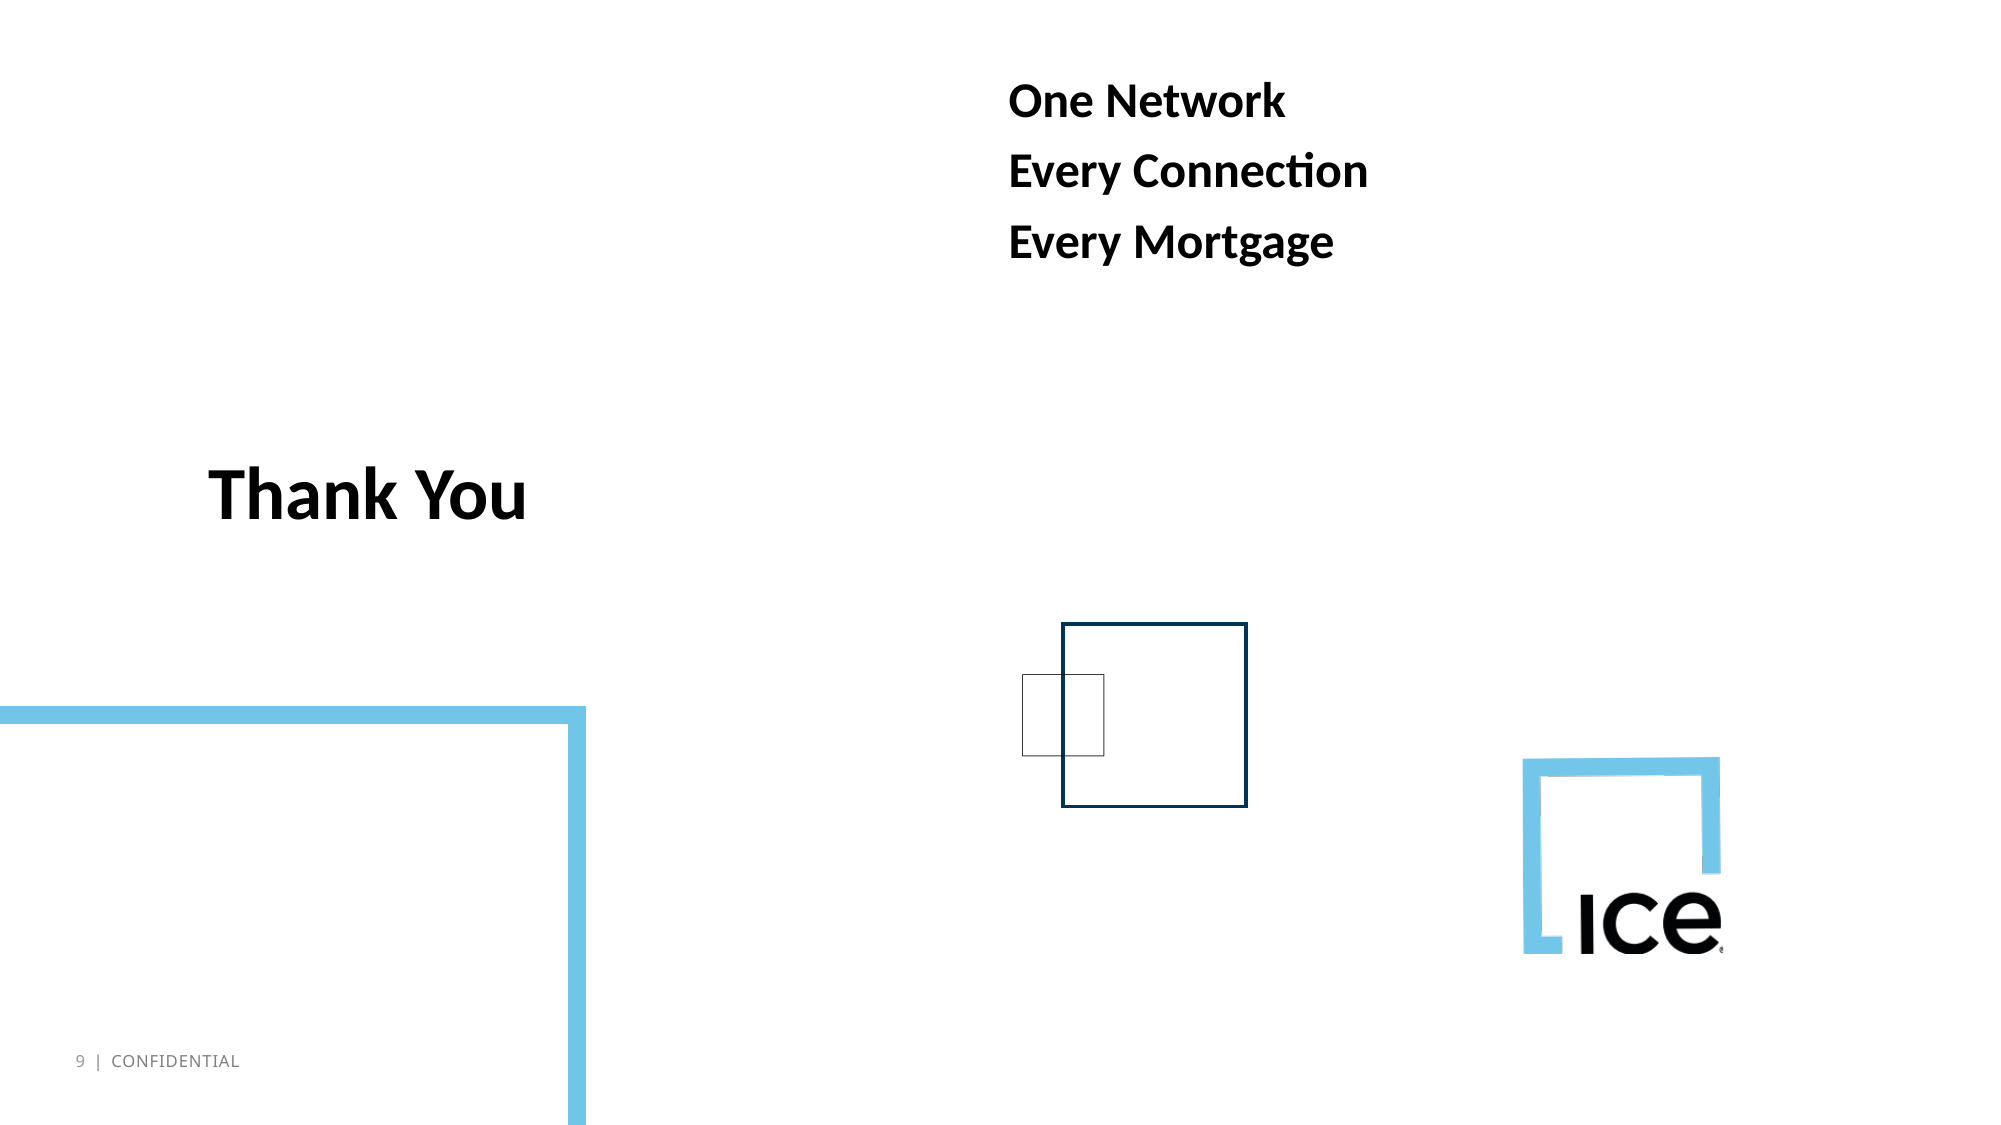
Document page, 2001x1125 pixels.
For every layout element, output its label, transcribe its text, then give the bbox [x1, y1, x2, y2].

picture [1020, 672, 1106, 758]
text_box One Network Every Connection Every Mortgage [993, 66, 1503, 284]
title Thank You [208, 409, 876, 536]
